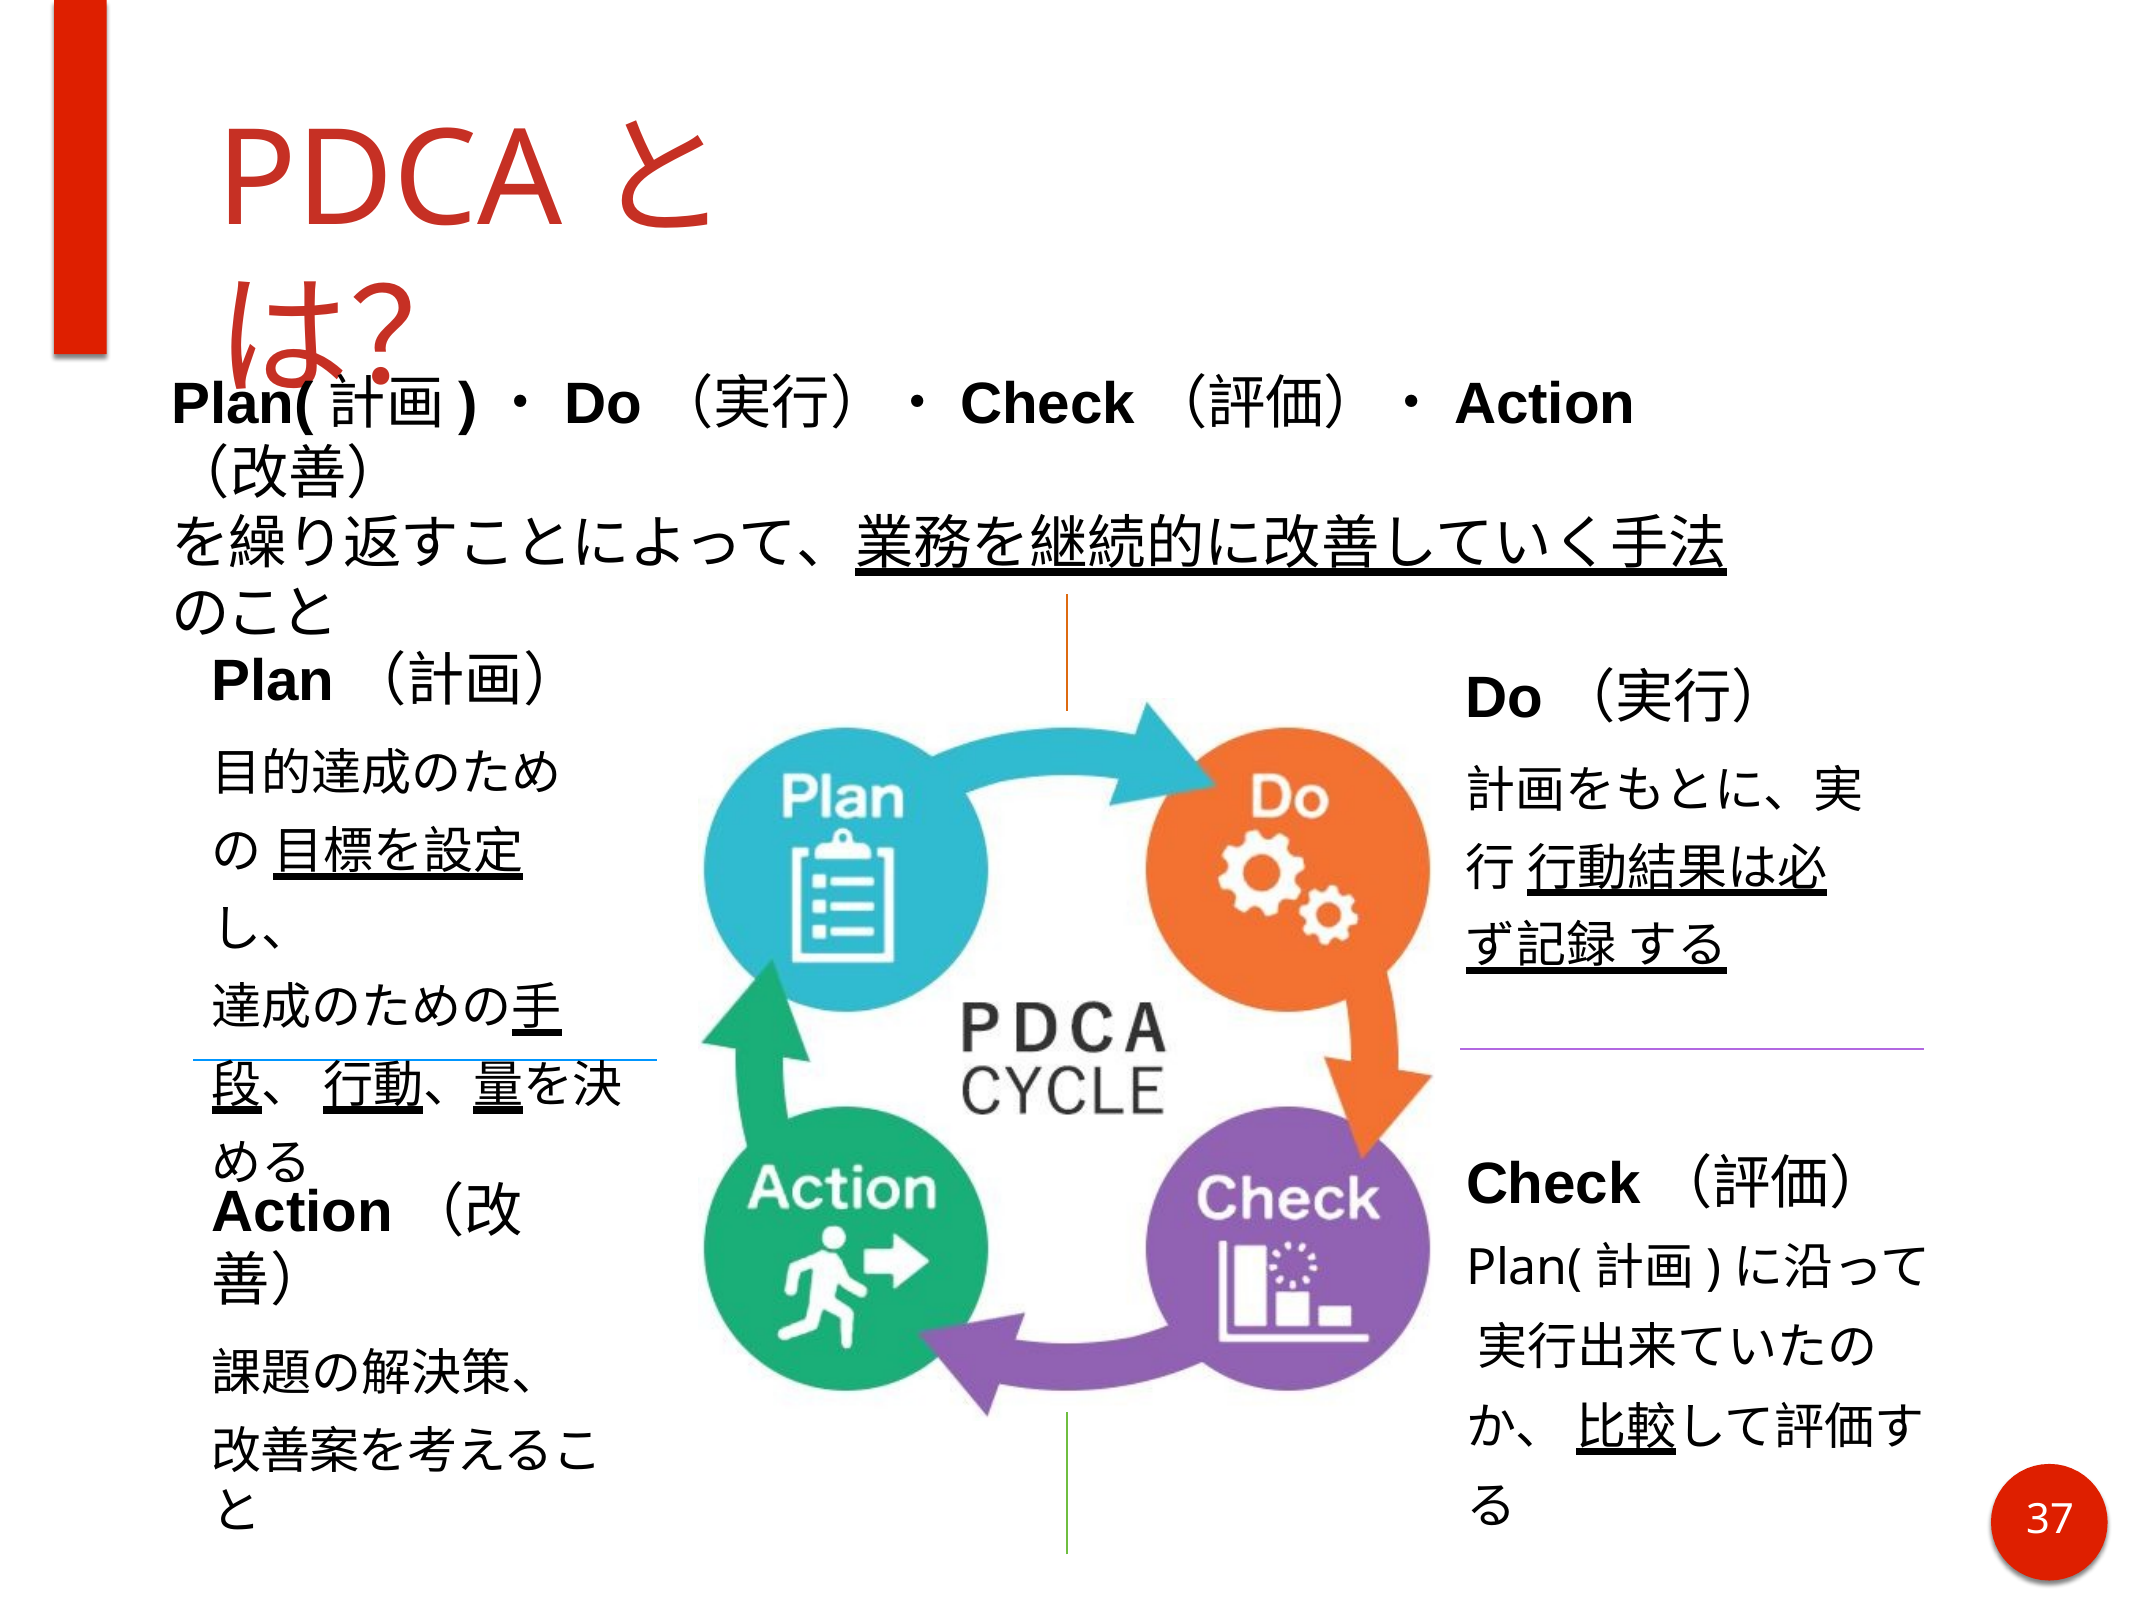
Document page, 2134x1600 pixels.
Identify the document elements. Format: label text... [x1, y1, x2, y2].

picture [1984, 1461, 2114, 1591]
text_box Plan（計画） 目的達成のための 目標を設定し、 達成のための手段、 行動、量を決める [209, 607, 643, 1191]
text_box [698, 593, 1436, 1555]
title PDCAとは？ [214, 89, 958, 363]
picture [47, 0, 113, 365]
text_box Plan(計画)・Do（実行）・Check（評価）・Action（改善） を繰り返すことによって、業務を継続的に改善していく手法のこと [169, 363, 1741, 645]
text_box Check（評価） Plan(計画)に沿って 実行出来ていたのか、 比較して評価する [1463, 1110, 1940, 1534]
text_box Action（改善） 課題の解決策、 改善案を考えること [209, 1137, 624, 1539]
text_box Do（実行） 計画をもとに、実行 行動結果は必ず記録 する [1463, 623, 1870, 973]
slide_number 38 [2019, 1501, 2079, 1600]
